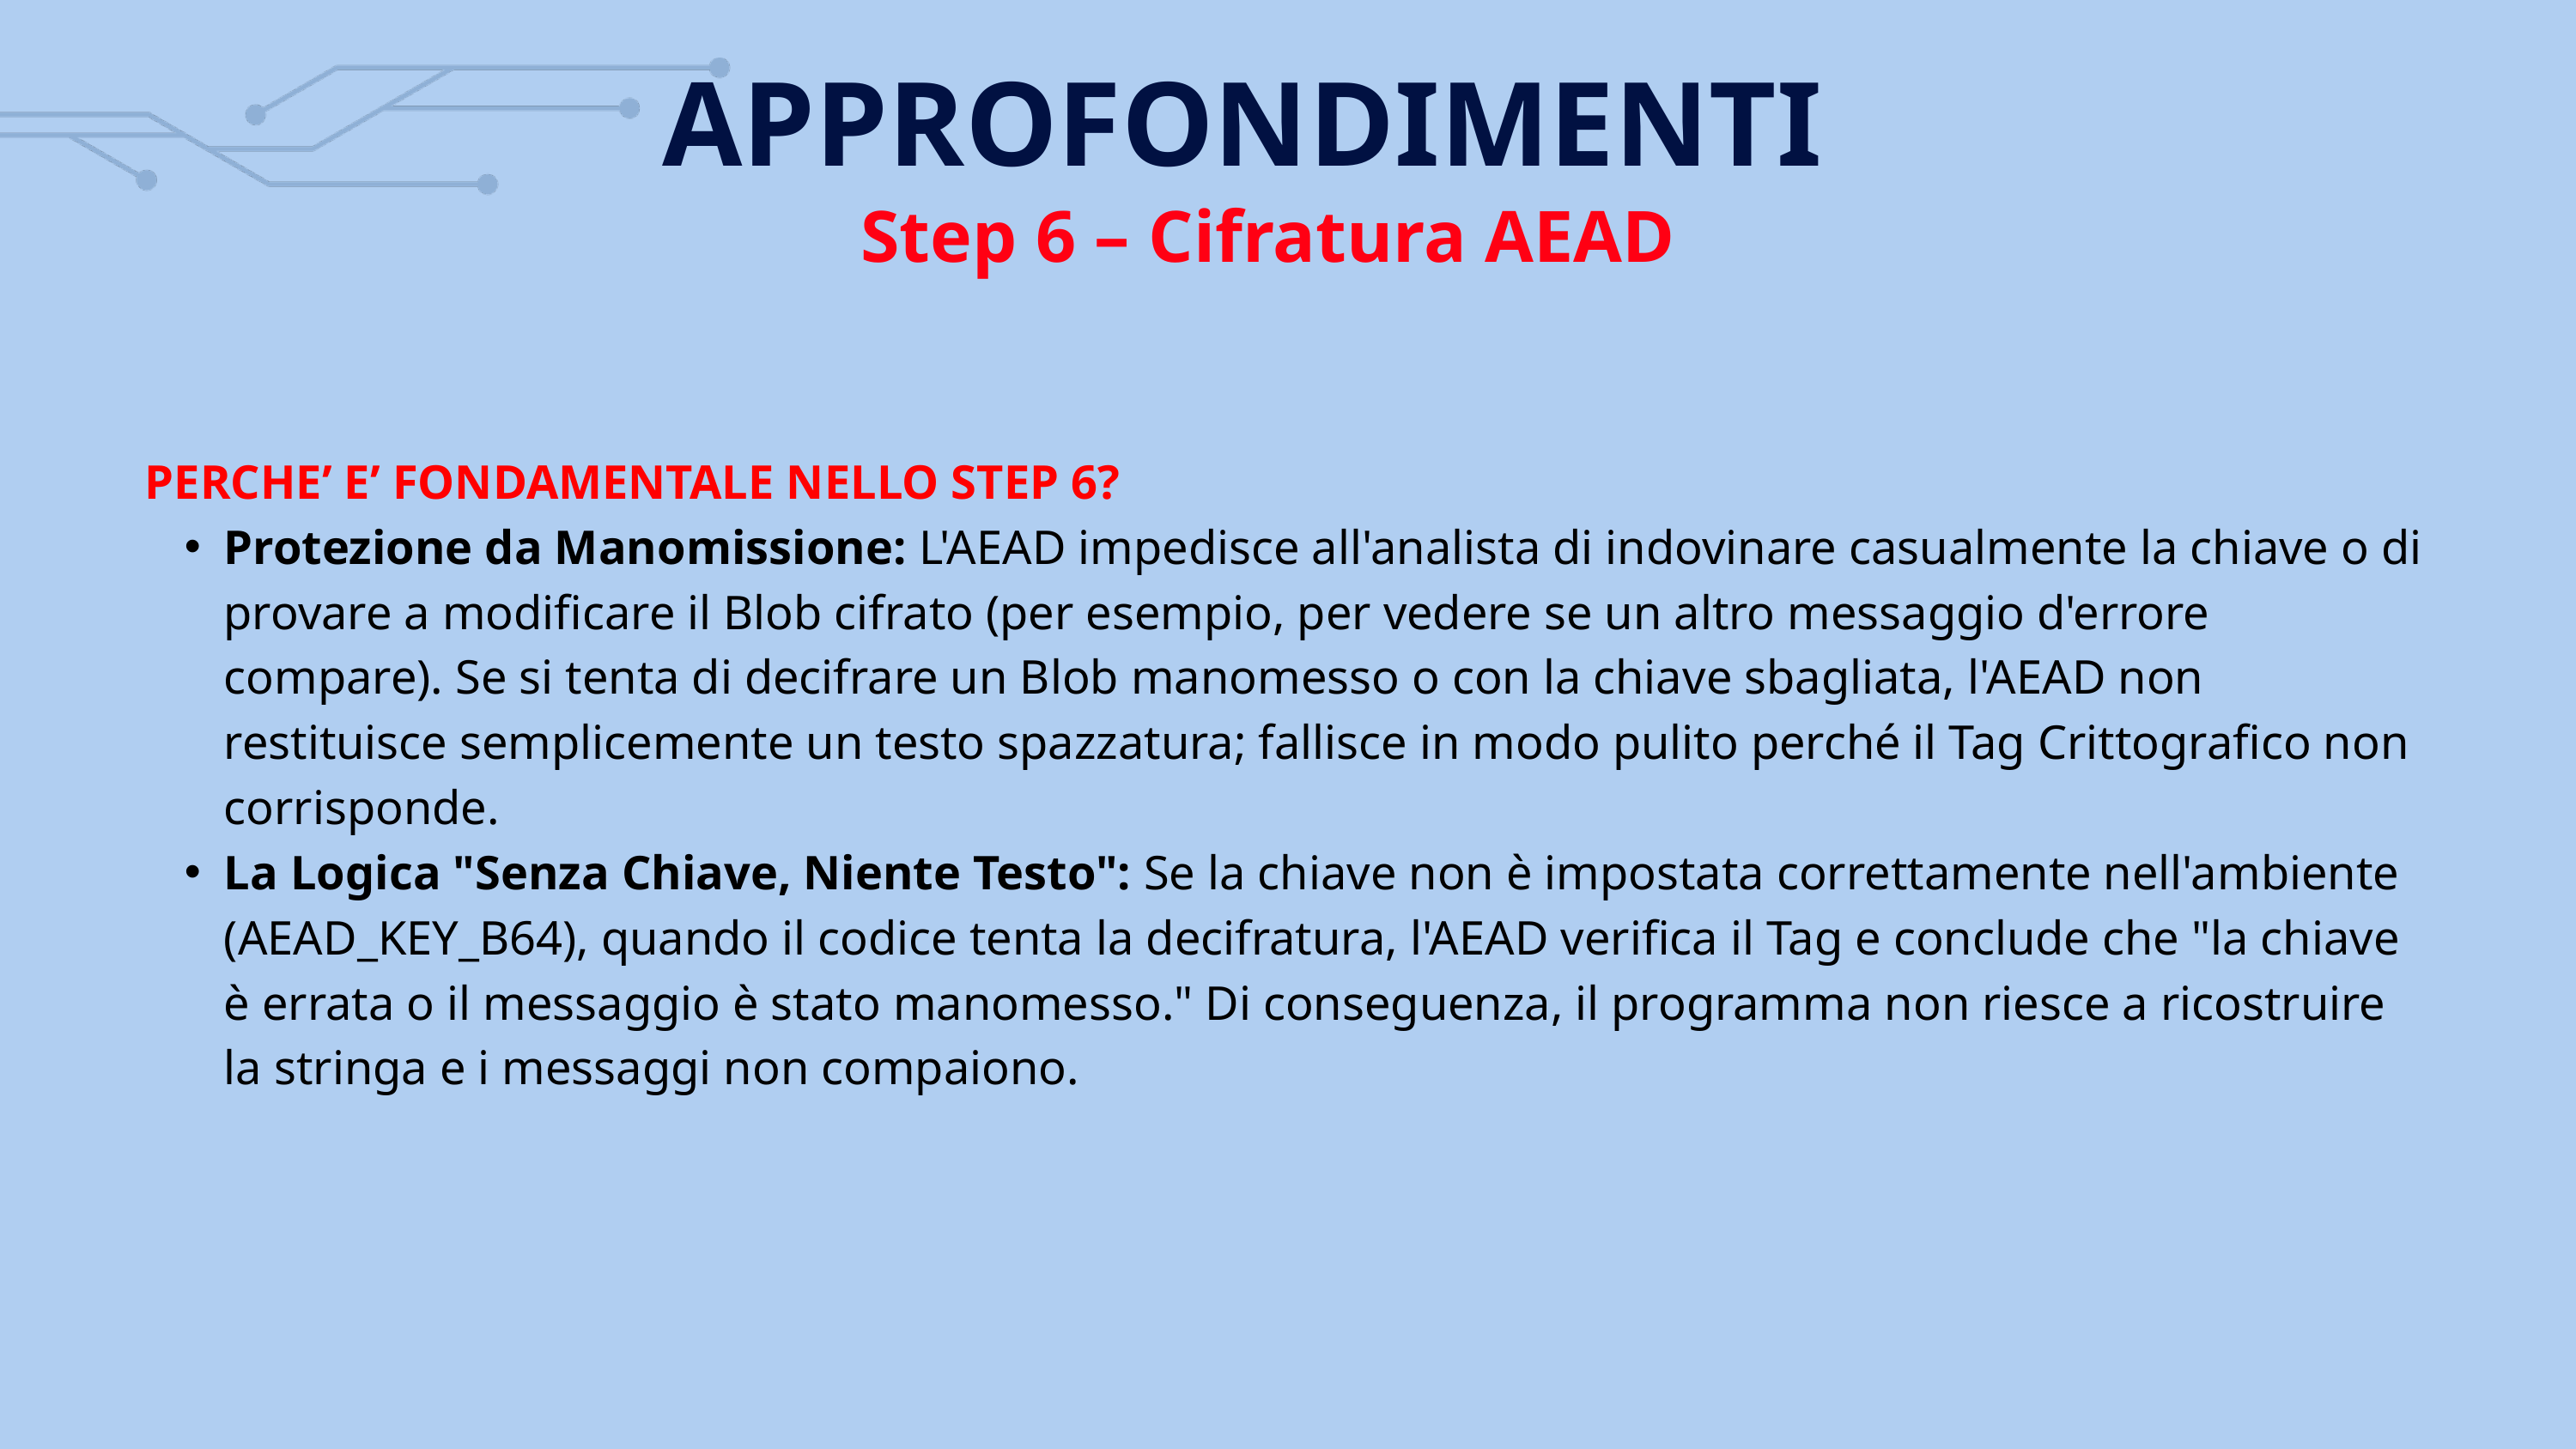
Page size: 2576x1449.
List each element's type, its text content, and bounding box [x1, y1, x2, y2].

text_box Step 6 – Cifratura AEAD [662, 211, 1874, 276]
text_box APPROFONDIMENTI [732, 83, 1914, 190]
text_box PERCHE’ E’ FONDAMENTALE NELLO STEP 6? Protezione da Manomissione: L'AEAD impedisce all'analista di indovinare casualmente la chiave o di provare a modificare il Blob cifrato (per esempio, per vedere se un altro messaggio d'errore compare). Se si tenta di decifrare un Blob manomesso o con la chiave sbagliata, l'AEAD non restituisce semplicemente un testo spazzatura; fallisce in modo pulito perché il Tag Crittografico non corrisponde. La Logica "Senza Chiave, Niente Testo": Se la chiave non è impostata correttamente nell'ambiente (AEAD_KEY_B64), quando il codice tenta la decifratura, l'AEAD verifica il Tag e conclude che "la chiave è errata o il messaggio è stato manomesso." Di conseguenza, il programma non riesce a ricostruire la stringa e i messaggi non compaiono. [144, 443, 2432, 1225]
text_box [0, 58, 732, 209]
